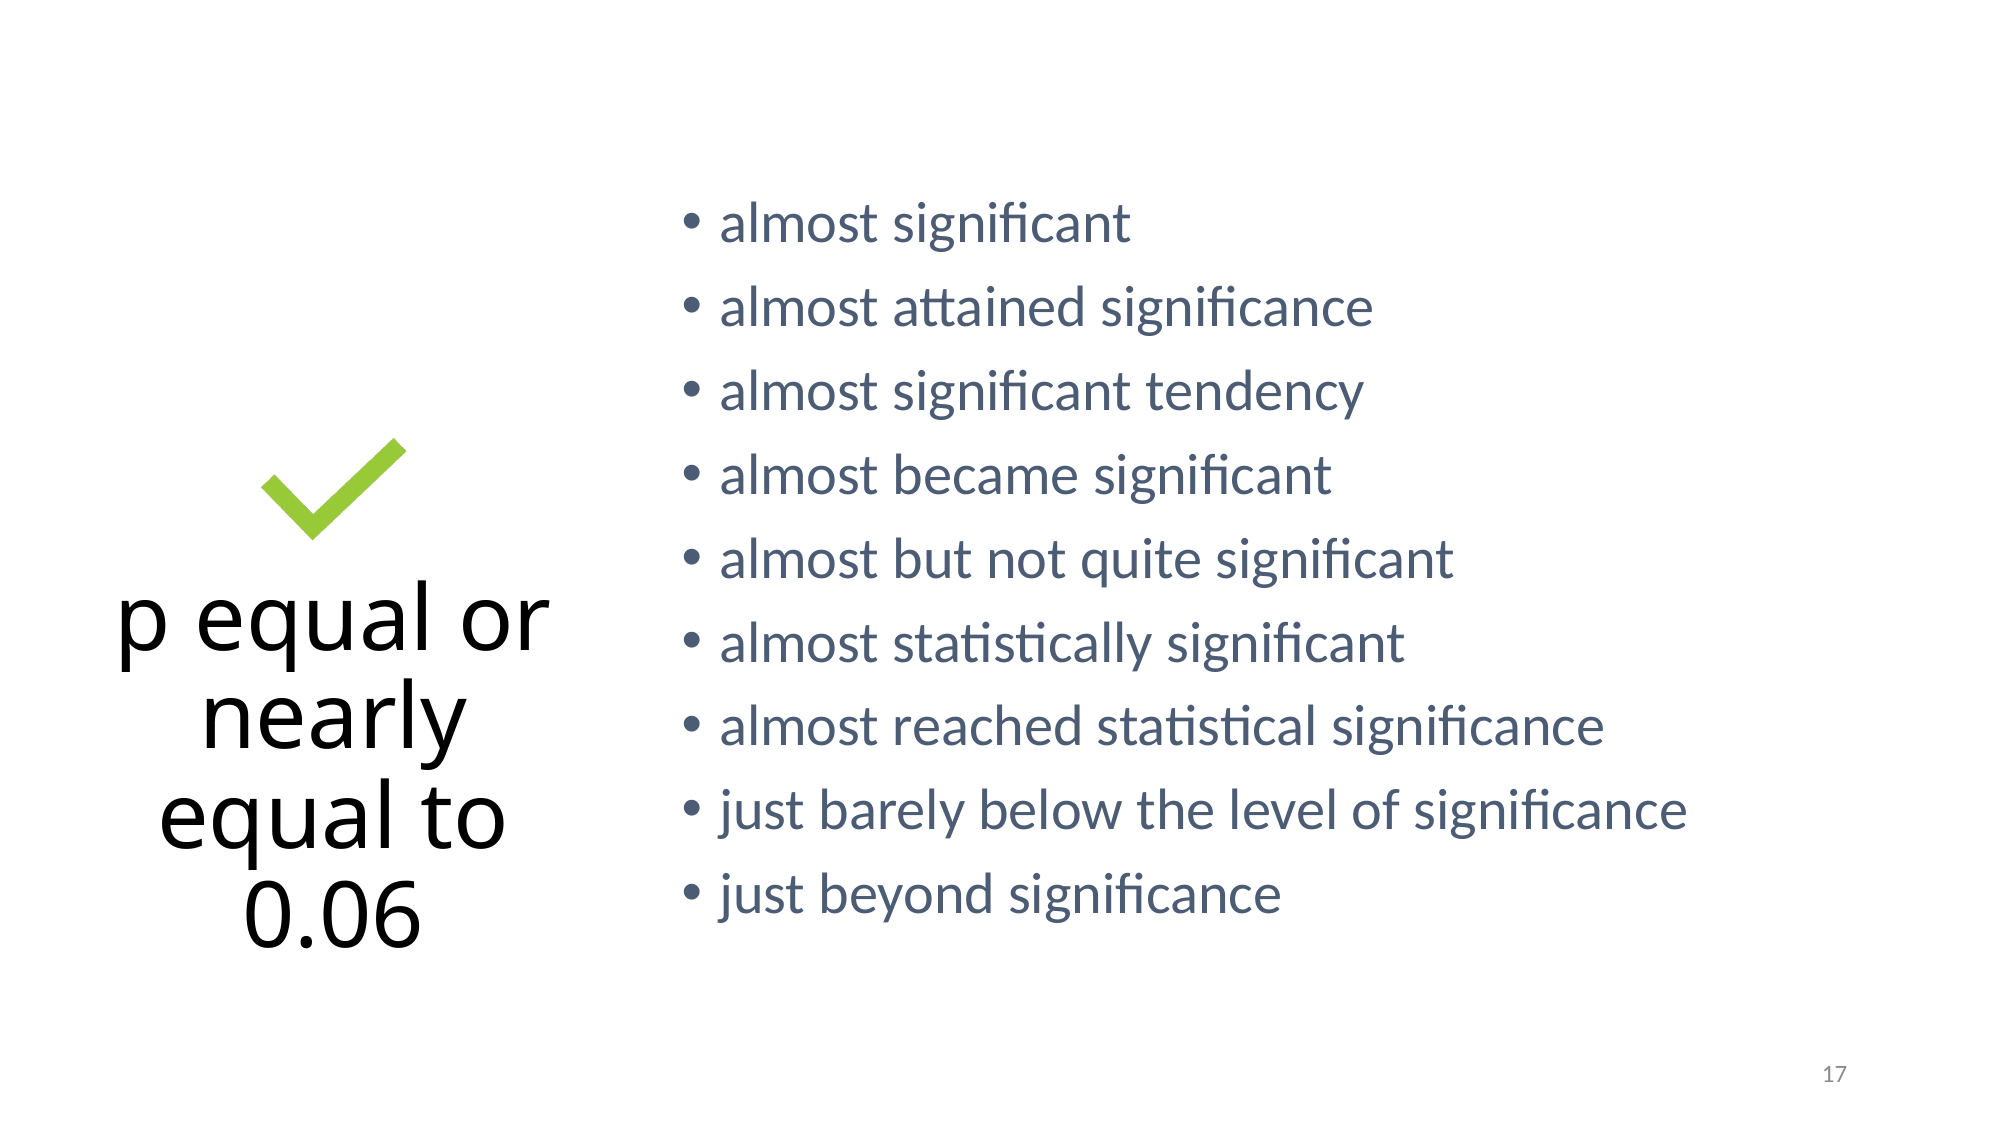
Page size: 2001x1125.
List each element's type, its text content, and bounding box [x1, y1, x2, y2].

title p equal or nearly equal to 0.06 [71, 563, 596, 1014]
slide_number 17 [1412, 1042, 1863, 1103]
picture [258, 413, 409, 564]
list almost significant almost attained significance almost significant tendency almost became significant almost but not quite significant almost statistically significant almost reached statistical significance just barely below the level of significance just beyond significance [666, 105, 1863, 1014]
